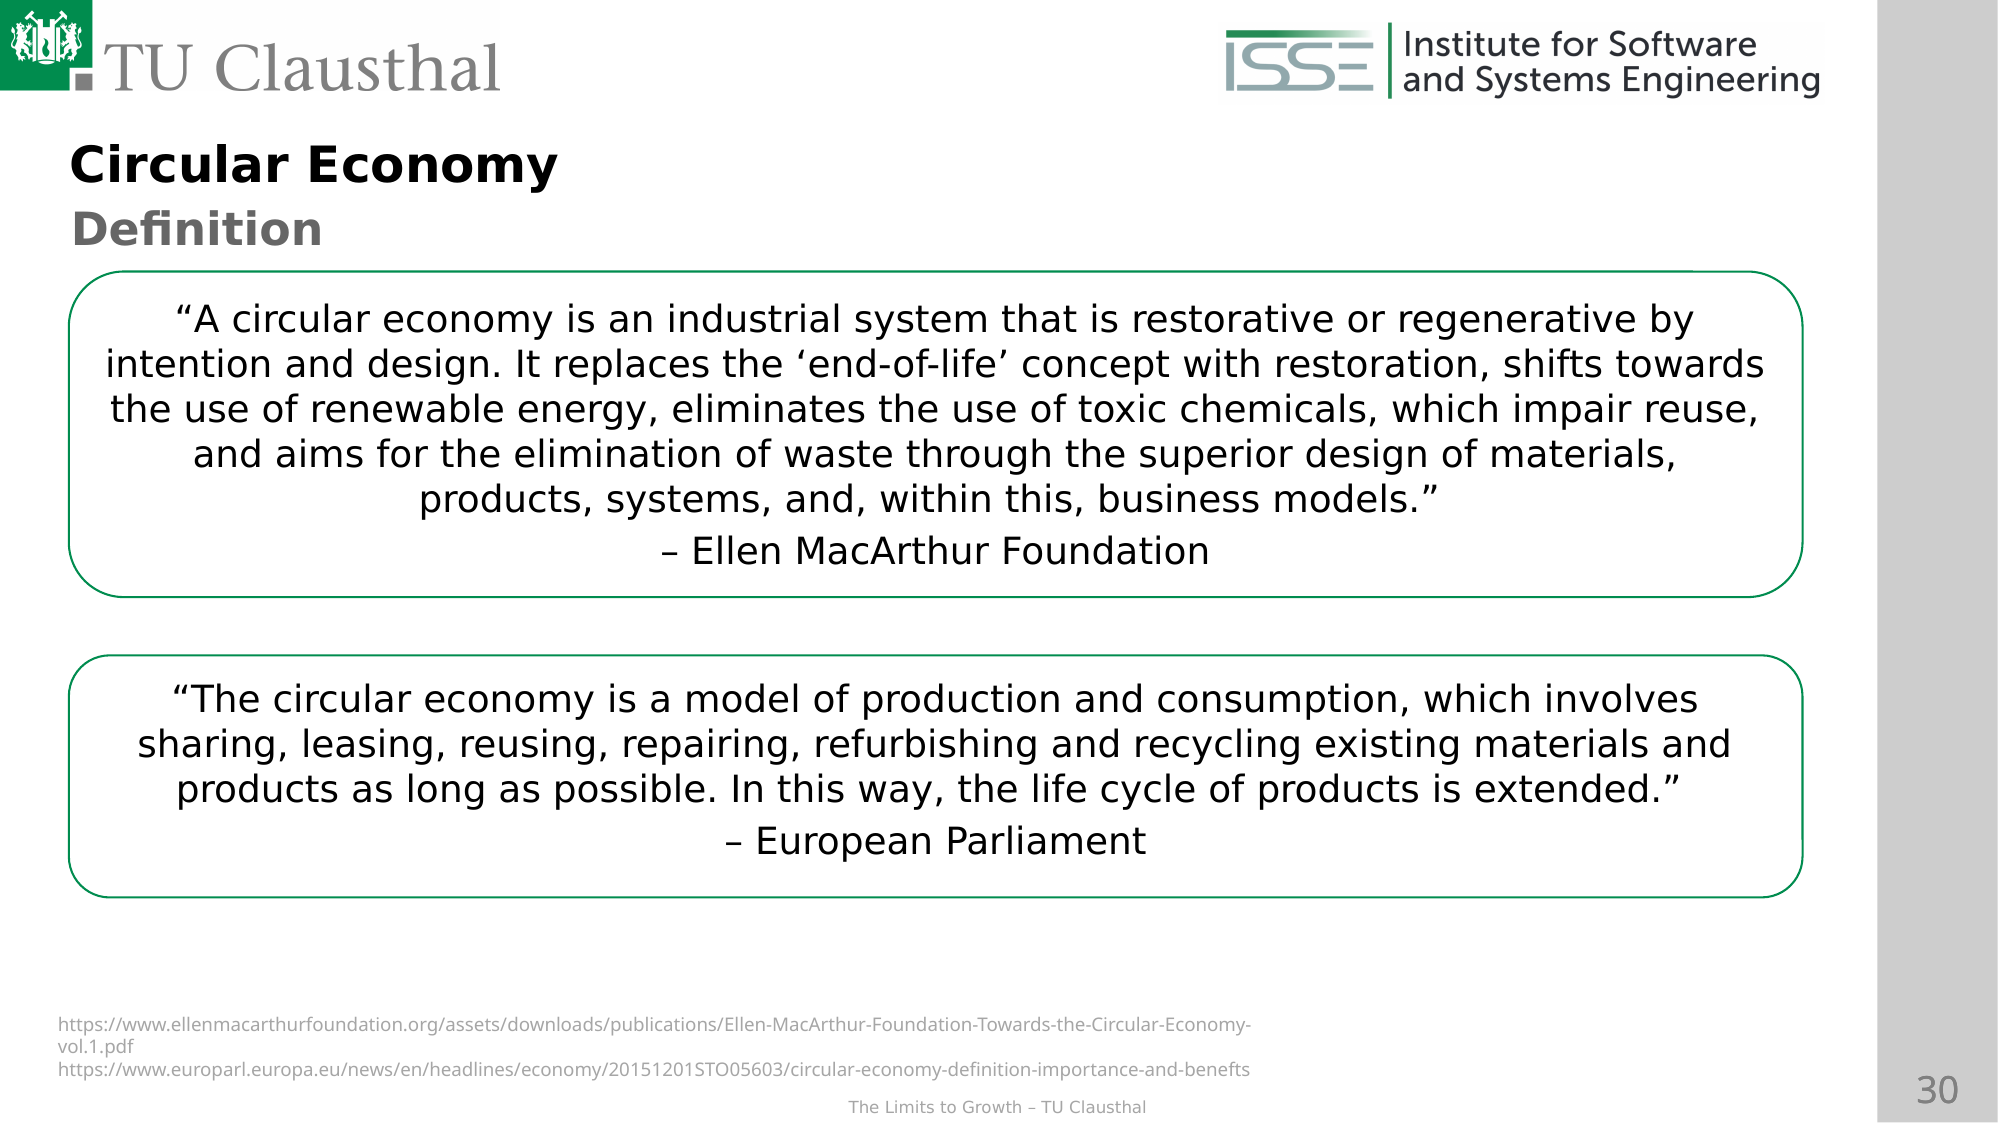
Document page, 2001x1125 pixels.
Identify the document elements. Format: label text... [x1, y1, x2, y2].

text_box Circular Economy [54, 125, 1816, 205]
picture [1218, 22, 1825, 105]
picture [0, 0, 500, 91]
text_box “A circular economy is an industrial system that is restorative or regenerative by intention and design. It replaces the ‘end-of-life’ concept with restoration, shifts towards the use of renewable energy, eliminates the use of toxic chemicals, which impair reuse, and aims for the elimination of waste through the superior design of materials, products, systems, and, within this, business models.” – Ellen MacArthur Foundation [67, 270, 1804, 599]
text_box Definition [70, 188, 1767, 267]
text_box “The circular economy is a model of production and consumption, which involves sharing, leasing, reusing, repairing, refurbishing and recycling existing materials and products as long as possible. In this way, the life cycle of products is extended.” – European Parliament [67, 654, 1804, 899]
text_box https://www.ellenmacarthurfoundation.org/assets/downloads/publications/Ellen-MacArthur-Foundation-Towards-the-Circular-Economy-vol.1.pdf https://www.europarl.europa.eu/news/en/headlines/economy/20151201STO05603/circular-economy-definition-importance-and-benefts [43, 1005, 1282, 1111]
